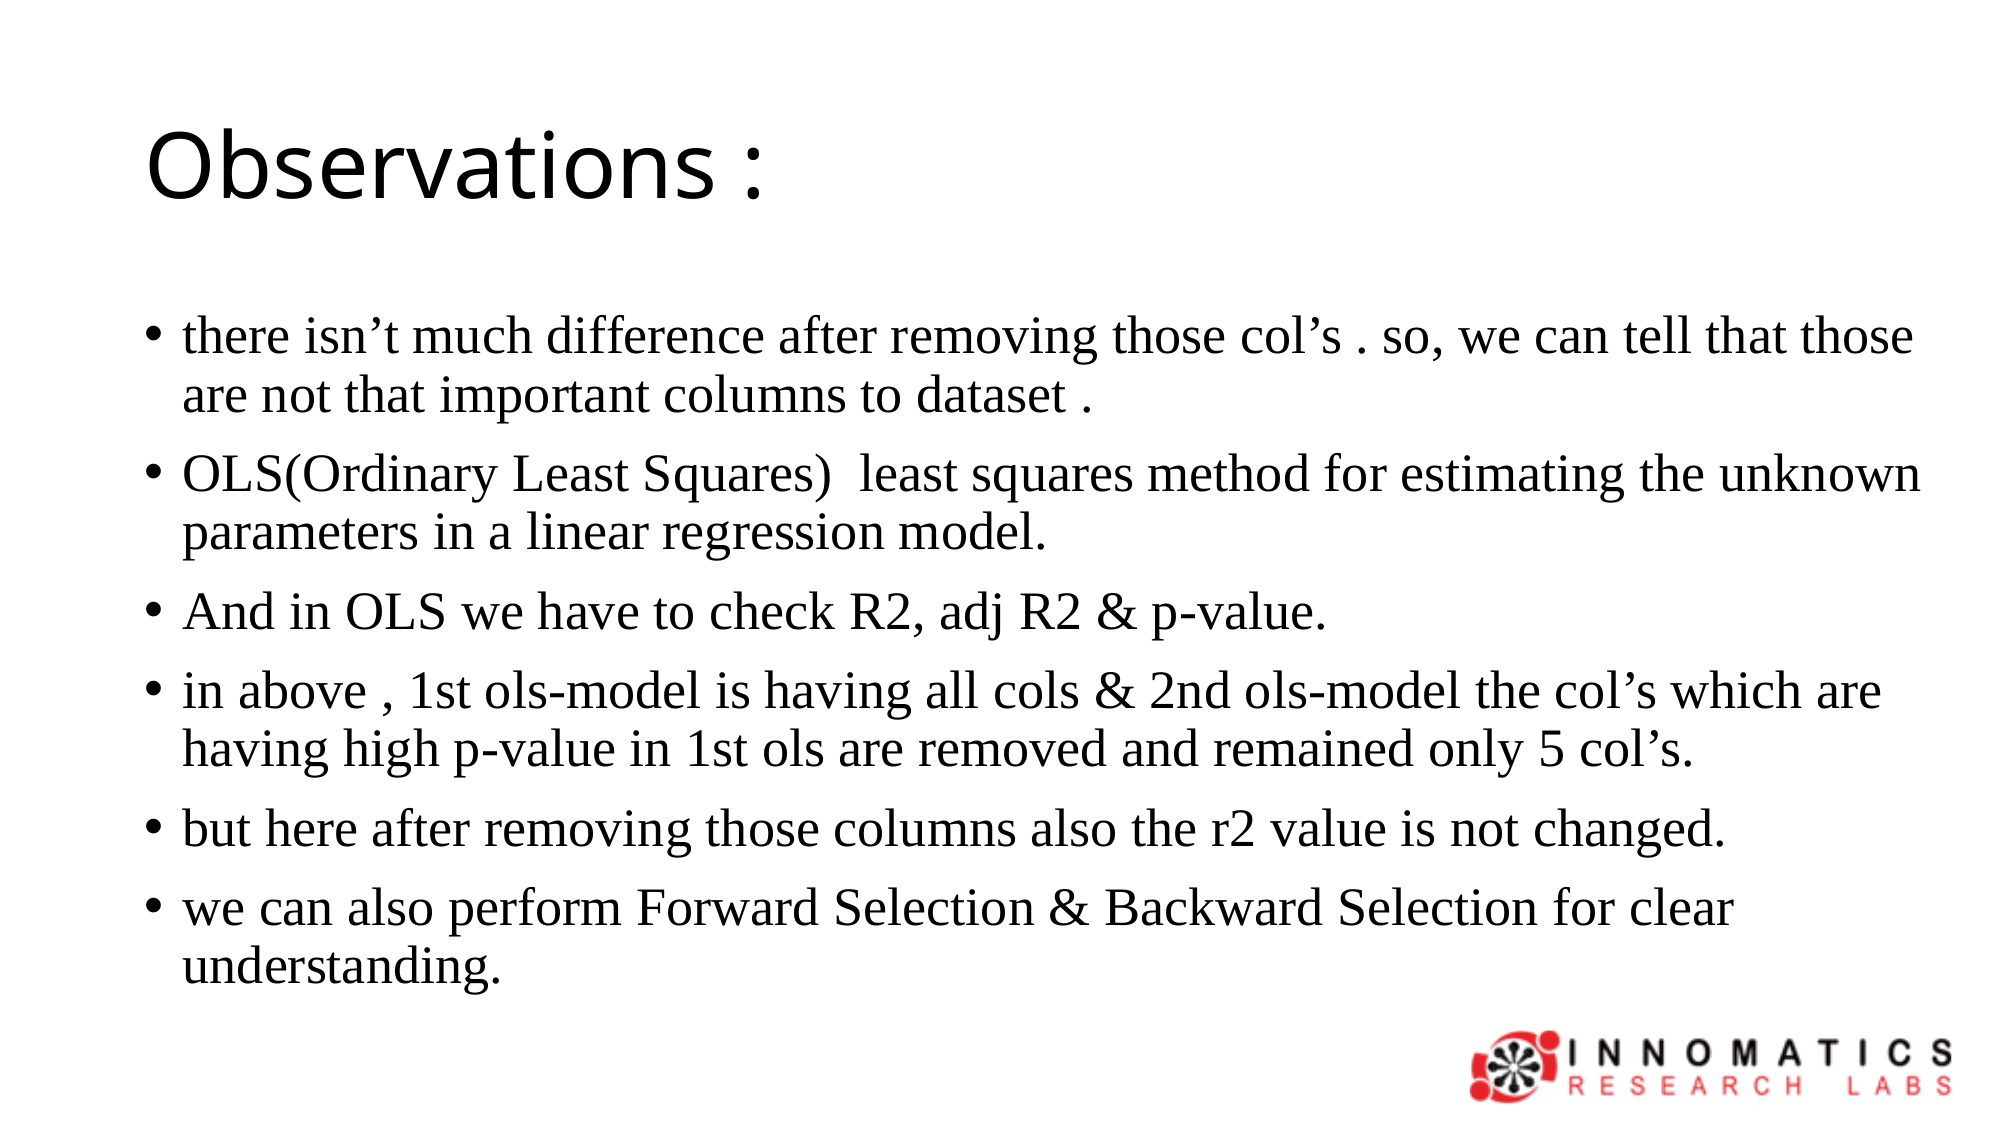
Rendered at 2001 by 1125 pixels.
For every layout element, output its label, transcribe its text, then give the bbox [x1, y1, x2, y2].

list there isn’t much difference after removing those col’s . so, we can tell that those are not that important columns to dataset . OLS(Ordinary Least Squares) least squares method for estimating the unknown parameters in a linear regression model. And in OLS we have to check R2, adj R2 & p-value. in above , 1st ols-model is having all cols & 2nd ols-model the col’s which are having high p-value in 1st ols are removed and remained only 5 col’s. but here after removing those columns also the r2 value is not changed. we can also perform Forward Selection & Backward Selection for clear understanding. [136, 298, 1942, 1014]
title Observations : [136, 59, 1863, 278]
picture [1445, 1014, 1975, 1125]
